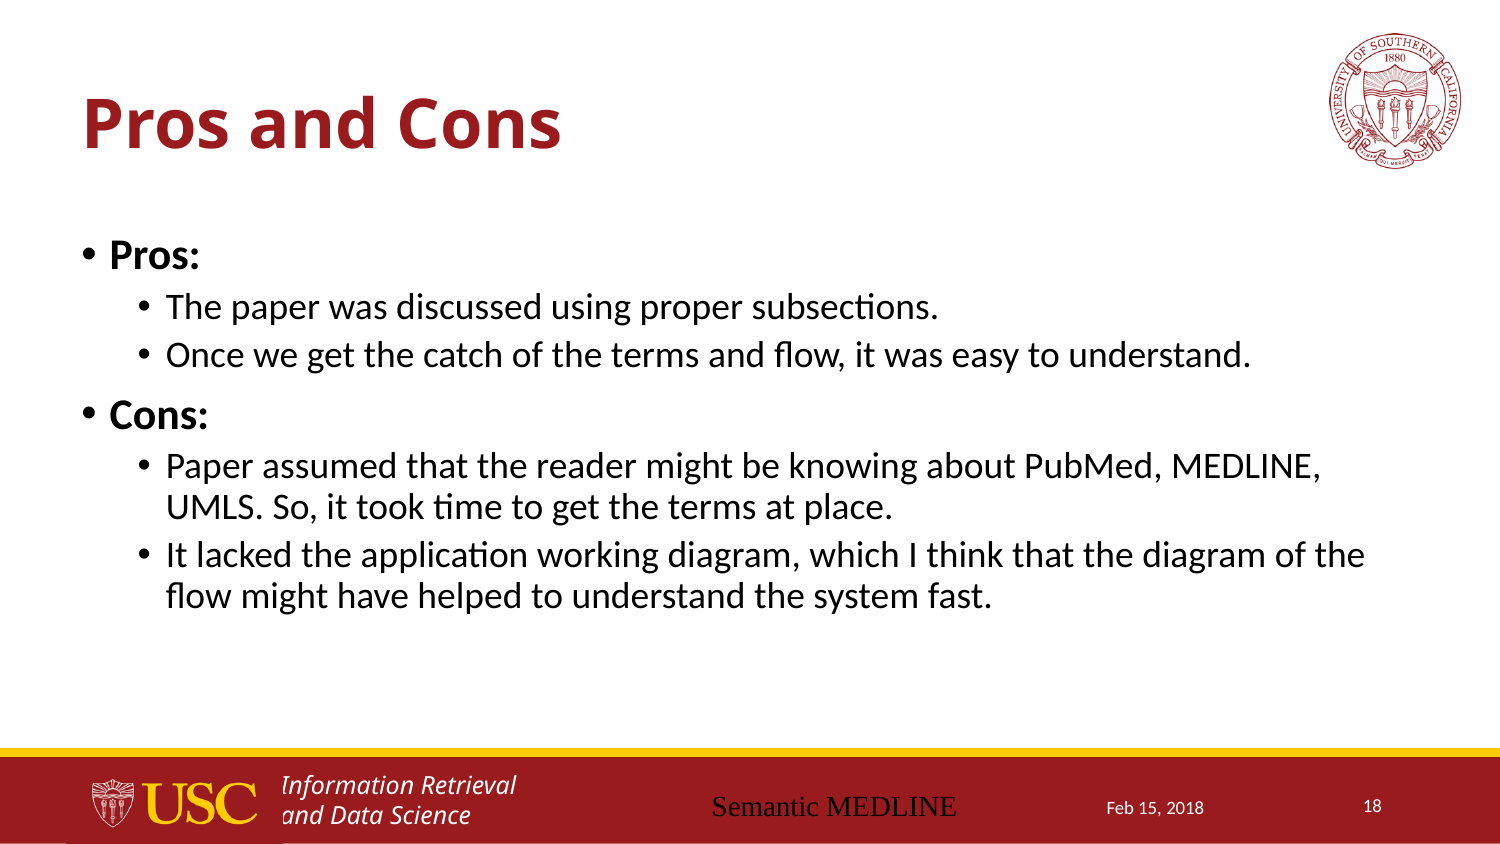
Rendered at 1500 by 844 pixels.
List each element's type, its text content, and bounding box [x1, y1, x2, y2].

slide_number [1091, 784, 1306, 829]
slide_number 18 [1319, 782, 1397, 827]
picture [1329, 33, 1461, 169]
title Pros and Cons [66, 44, 1397, 208]
footer Semantic MEDLINE [621, 782, 1048, 827]
list Pros: The paper was discussed using proper subsections. Once we get the catch of the terms and flow, it was easy to understand. Cons: Paper assumed that the reader might be knowing about PubMed, MEDLINE, UMLS. So, it took time to get the terms at place. It lacked the application working diagram, which I think that the diagram of the flow might have helped to understand the system fast. [66, 224, 1397, 755]
picture [66, 762, 283, 844]
